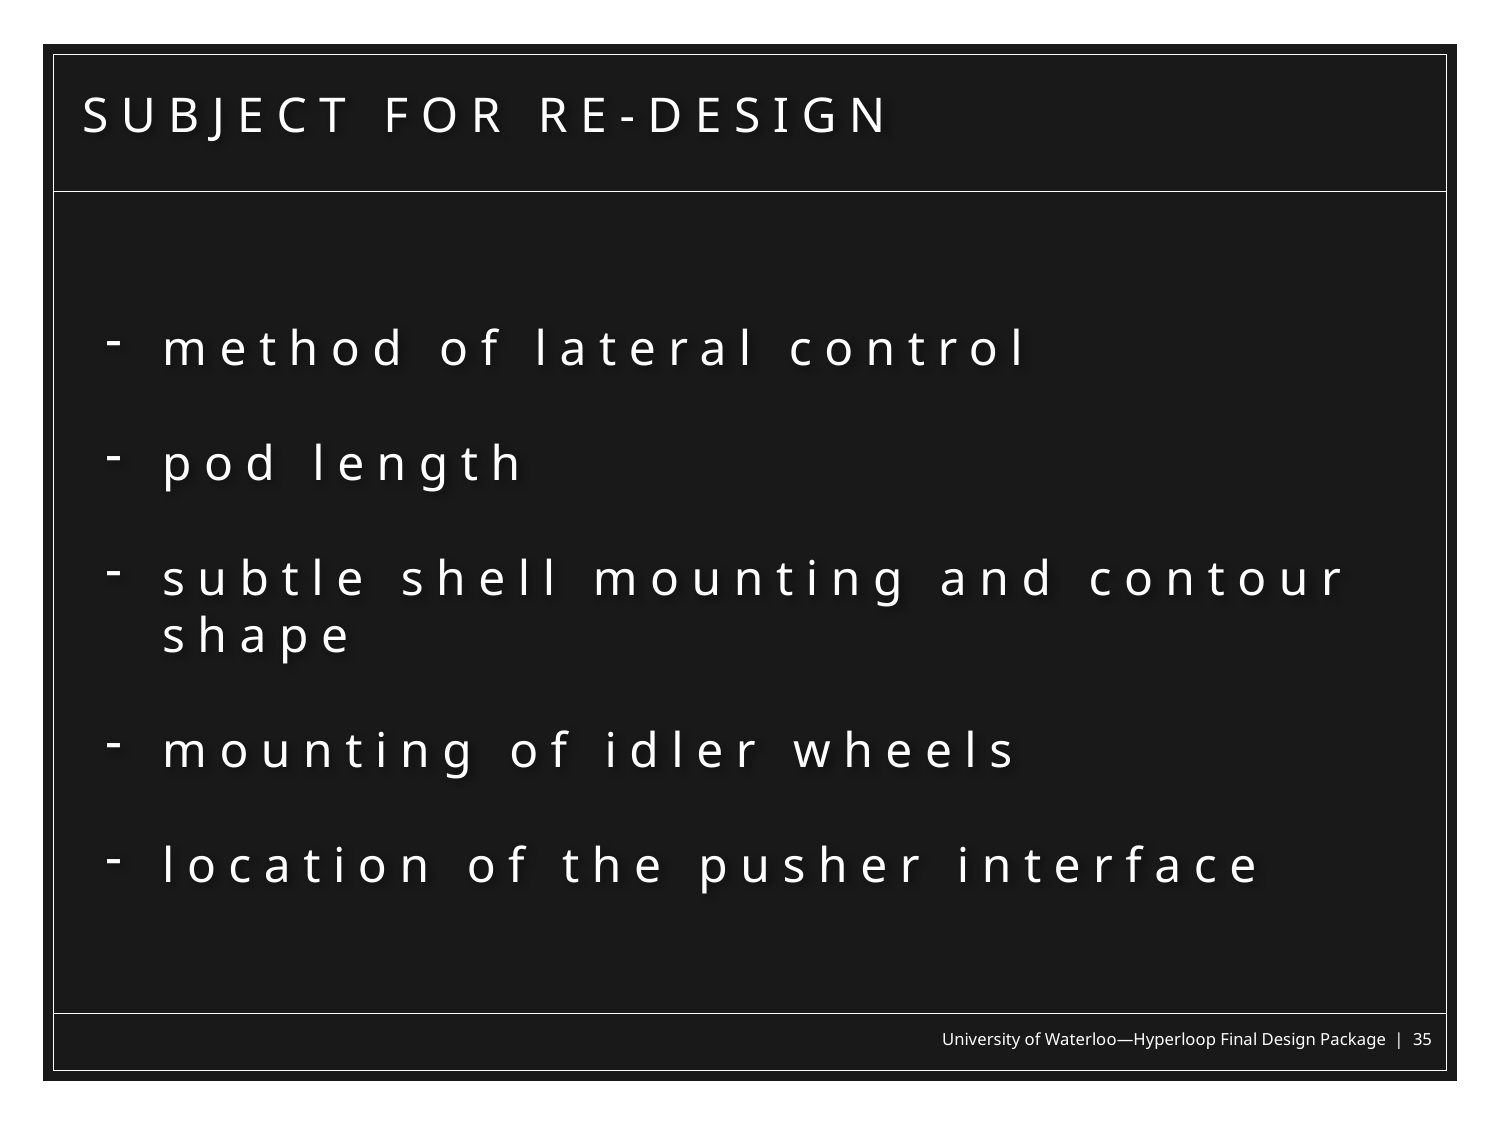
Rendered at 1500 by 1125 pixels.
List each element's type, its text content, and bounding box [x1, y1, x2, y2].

text_box [17, 19, 1483, 1106]
text_box [53, 197, 1447, 1013]
text_box [53, 54, 1447, 190]
text_box SUBJECT FOR RE-DESIGN [76, 79, 1424, 173]
text_box [53, 1018, 1447, 1071]
text_box method of lateral control pod length subtle shell mounting and contour shape mounting of idler wheels location of the pusher interface [100, 312, 1447, 929]
